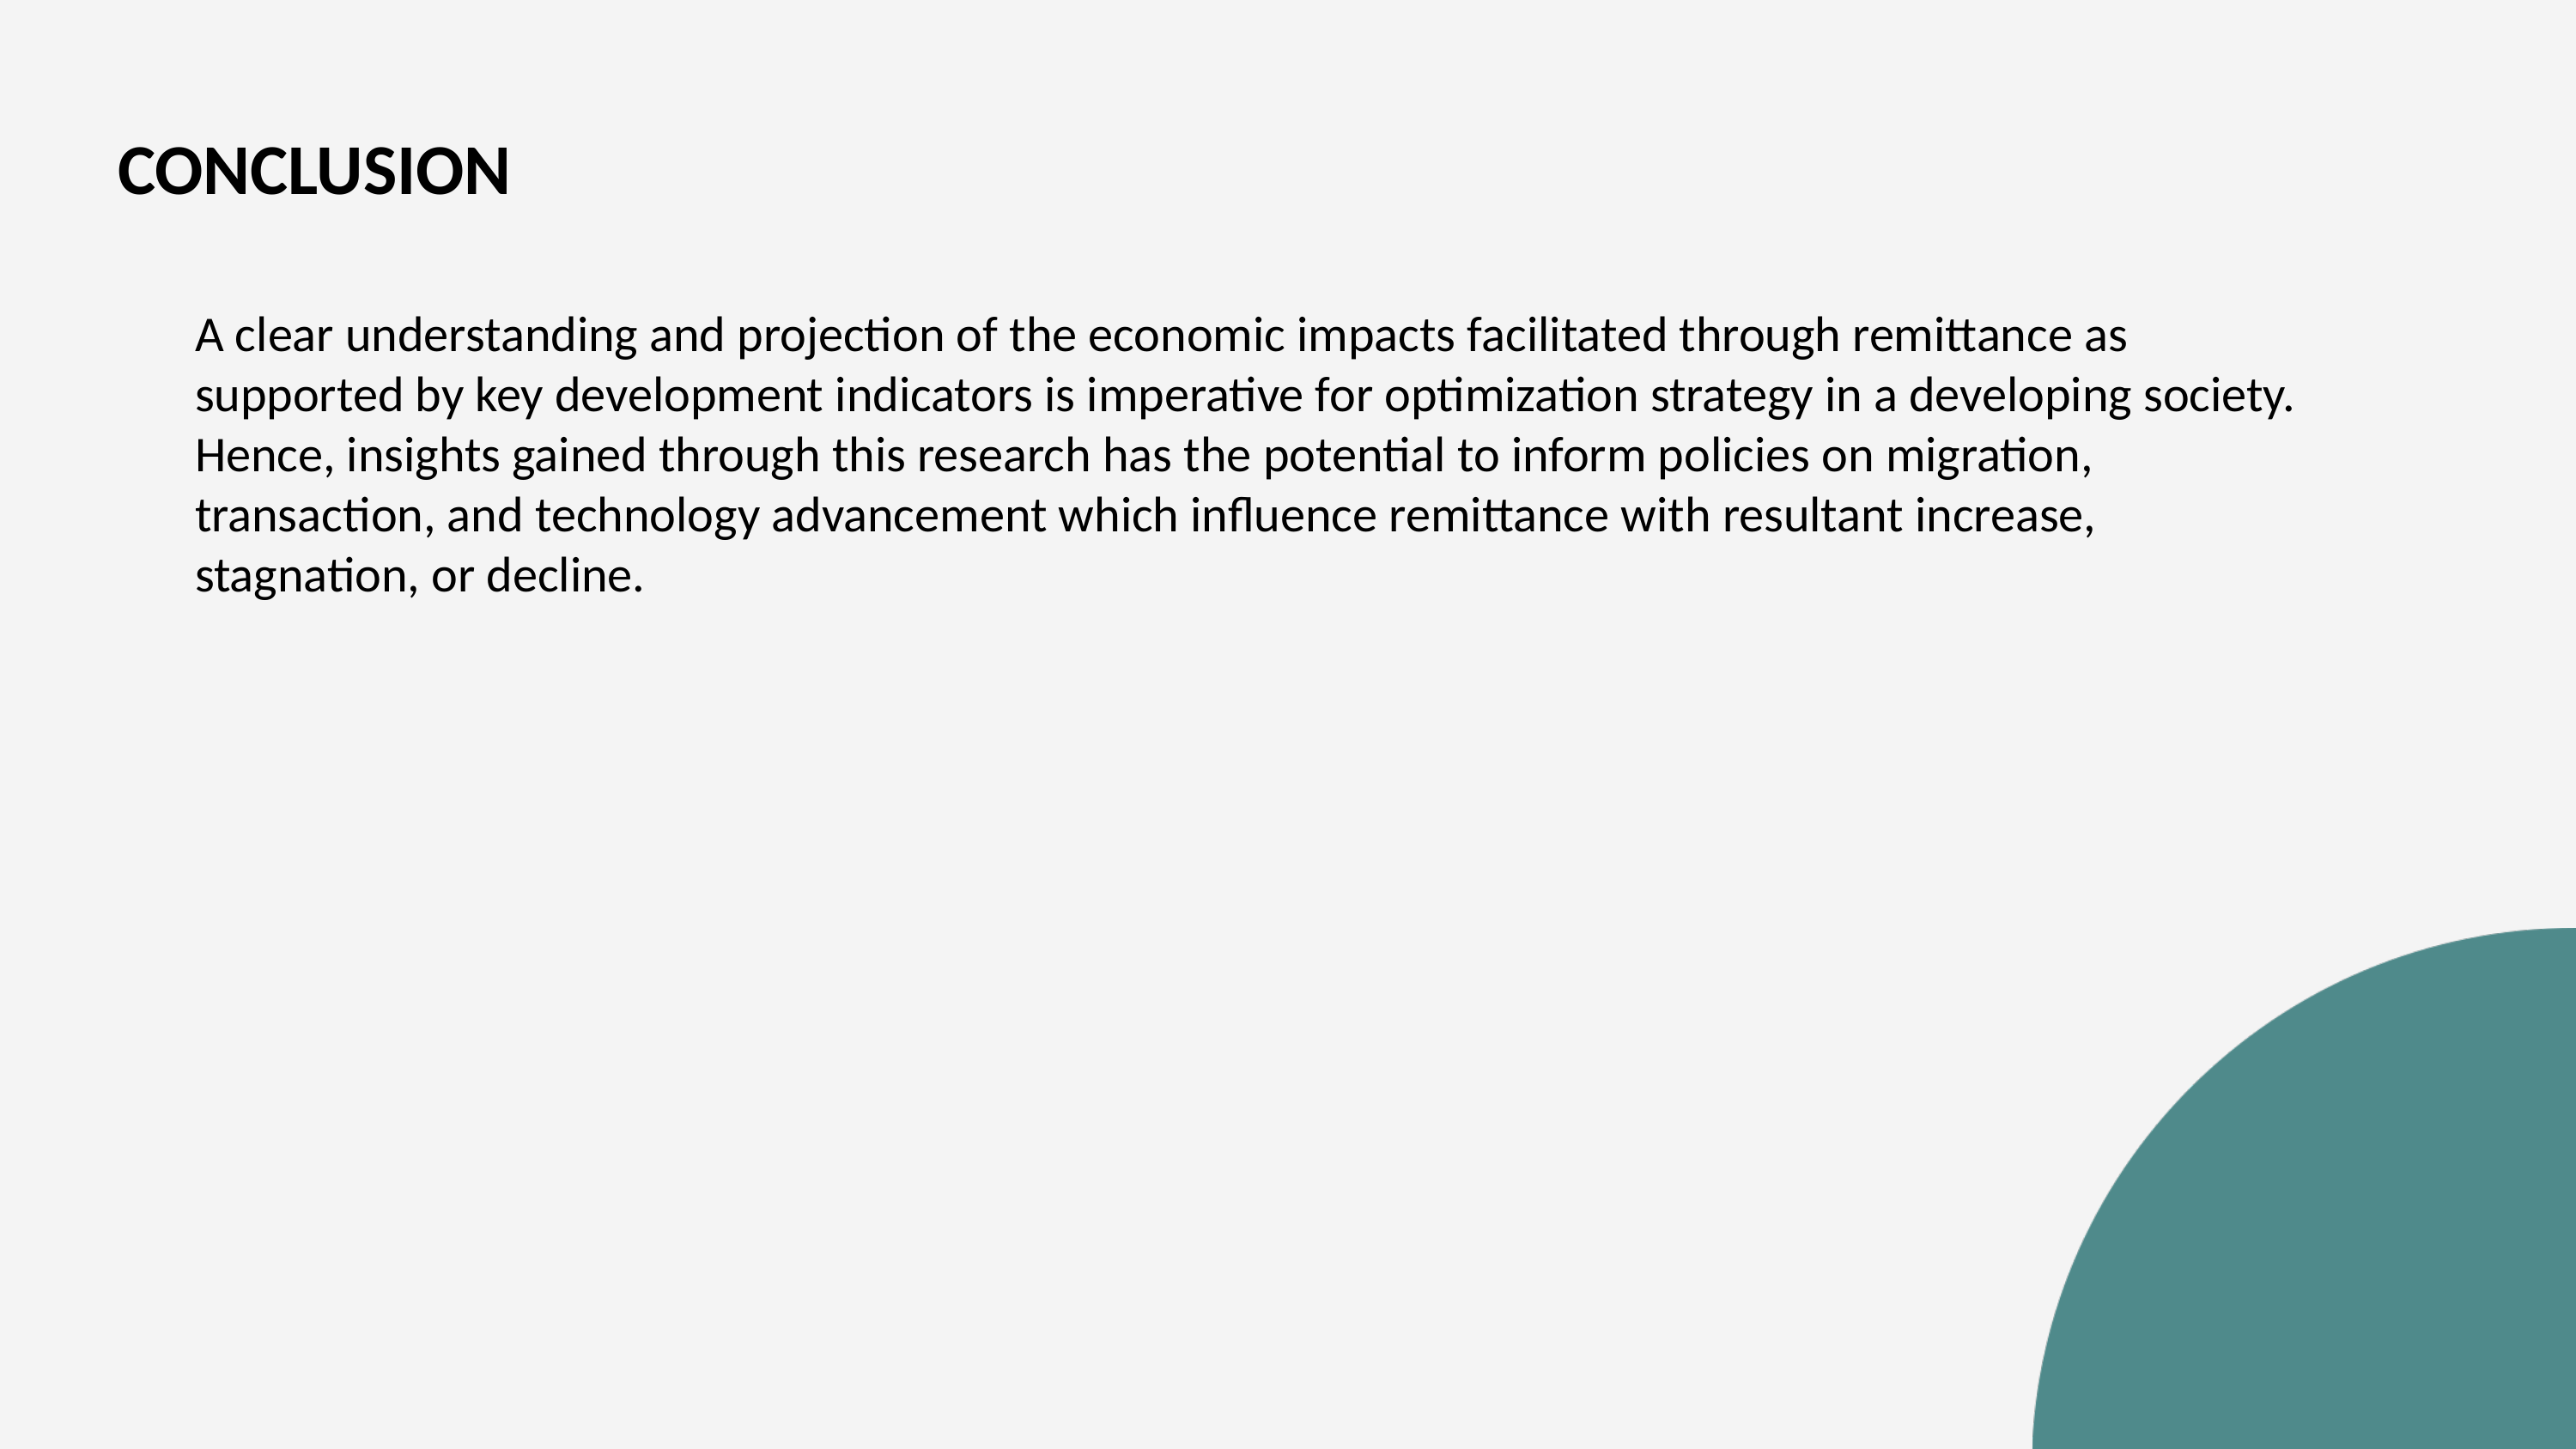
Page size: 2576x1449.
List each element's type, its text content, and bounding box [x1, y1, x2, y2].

text_box [2032, 928, 2576, 1449]
text_box A clear understanding and projection of the economic impacts facilitated through remittance as supported by key development indicators is imperative for optimization strategy in a developing society. Hence, insights gained through this research has the potential to inform policies on migration, transaction, and technology advancement which influence remittance with resultant increase, stagnation, or decline. [182, 294, 2318, 609]
text_box CONCLUSION [118, 91, 1127, 209]
